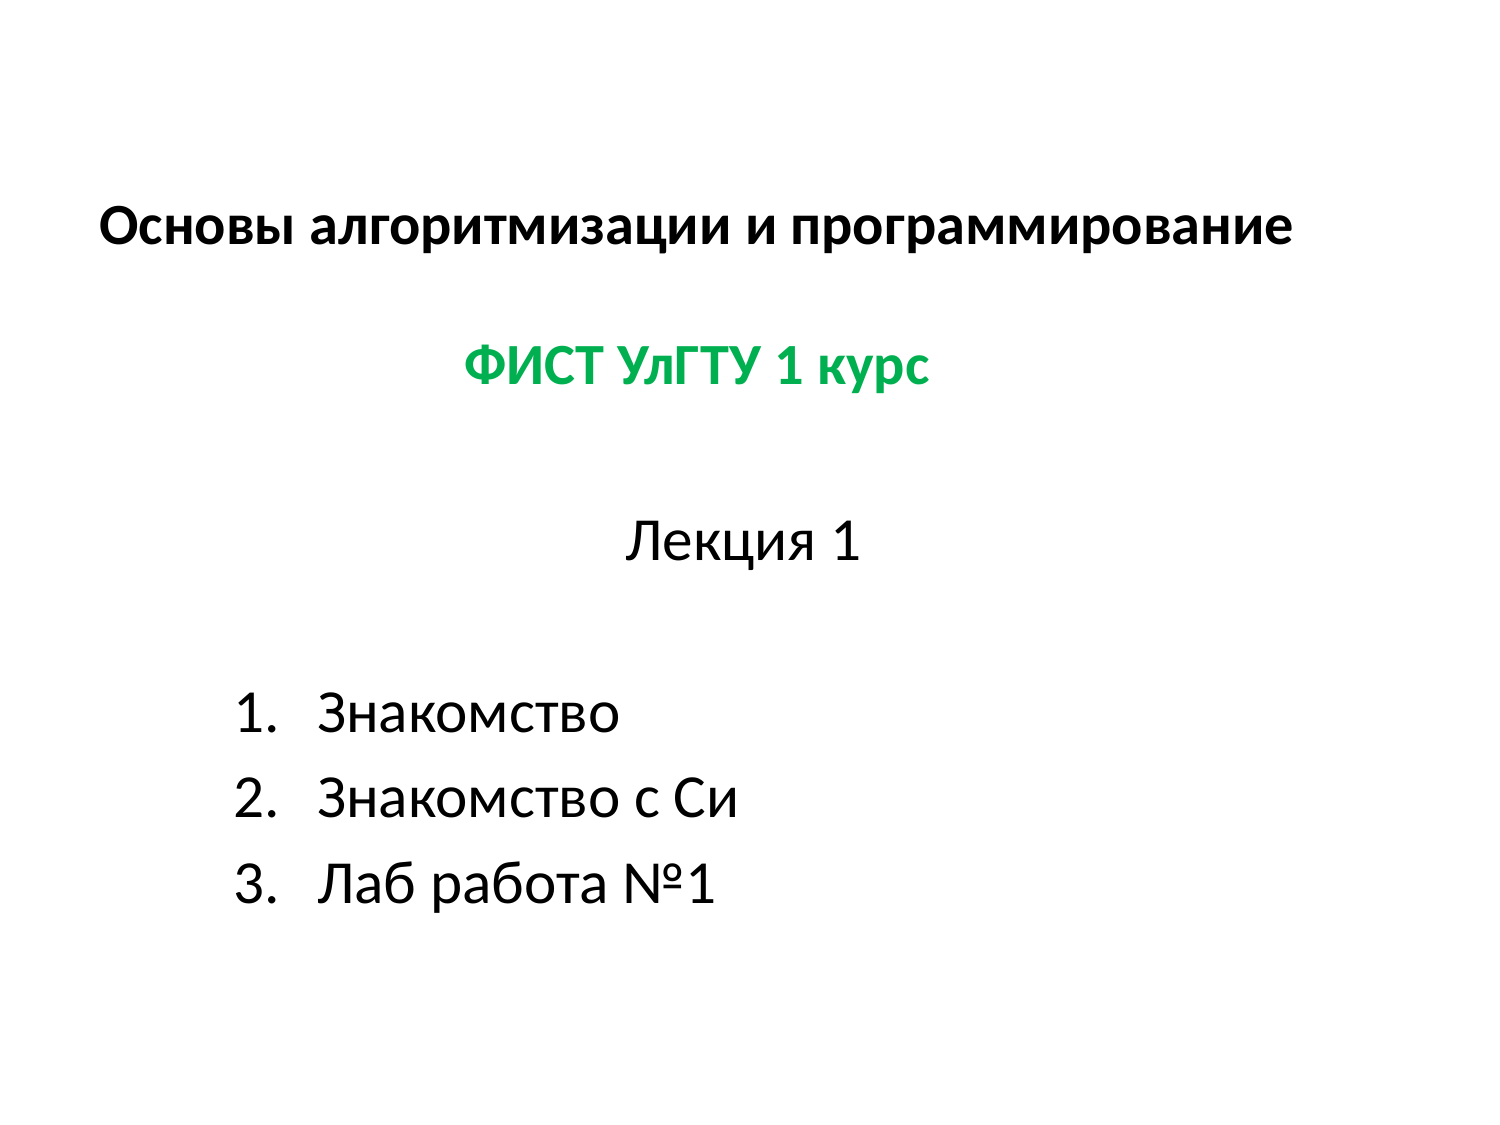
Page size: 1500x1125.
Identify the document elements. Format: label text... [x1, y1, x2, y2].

subtitle Лекция 1 Знакомство Знакомство с Си Лаб работа №1 [218, 491, 1269, 925]
title Основы алгоритмизации и программирование ФИСТ УлГТУ 1 курс [41, 137, 1353, 445]
